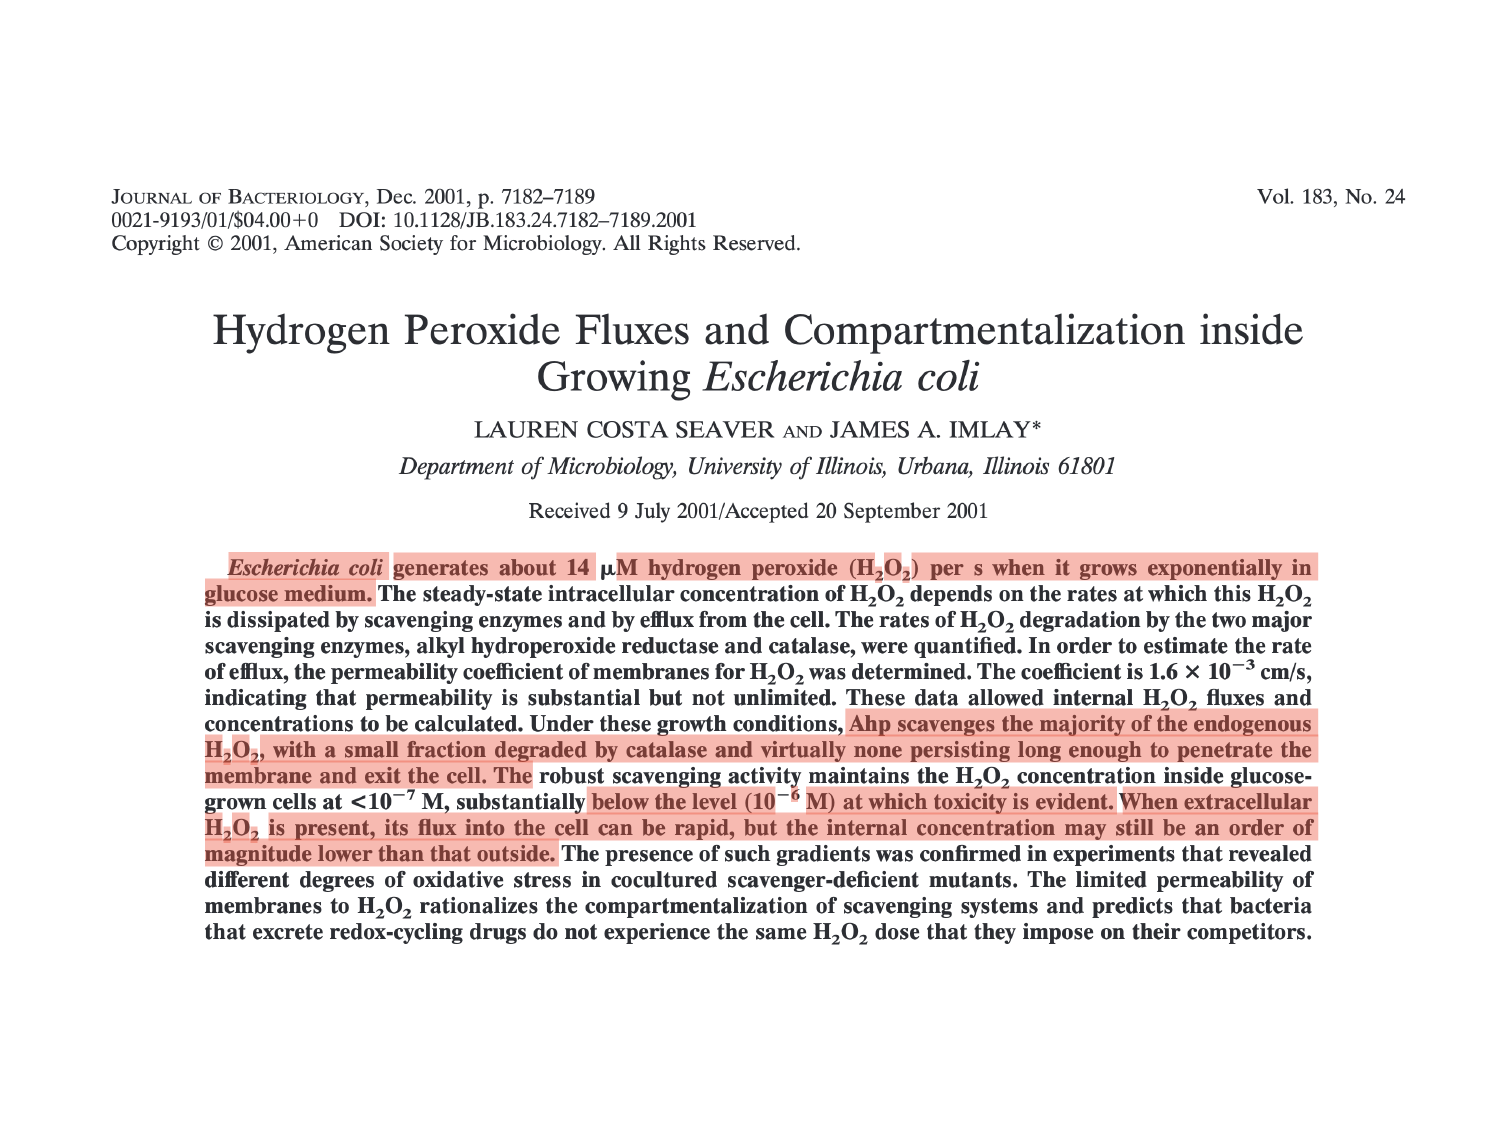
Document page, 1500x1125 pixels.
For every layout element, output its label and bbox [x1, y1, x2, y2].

picture [89, 172, 1411, 953]
